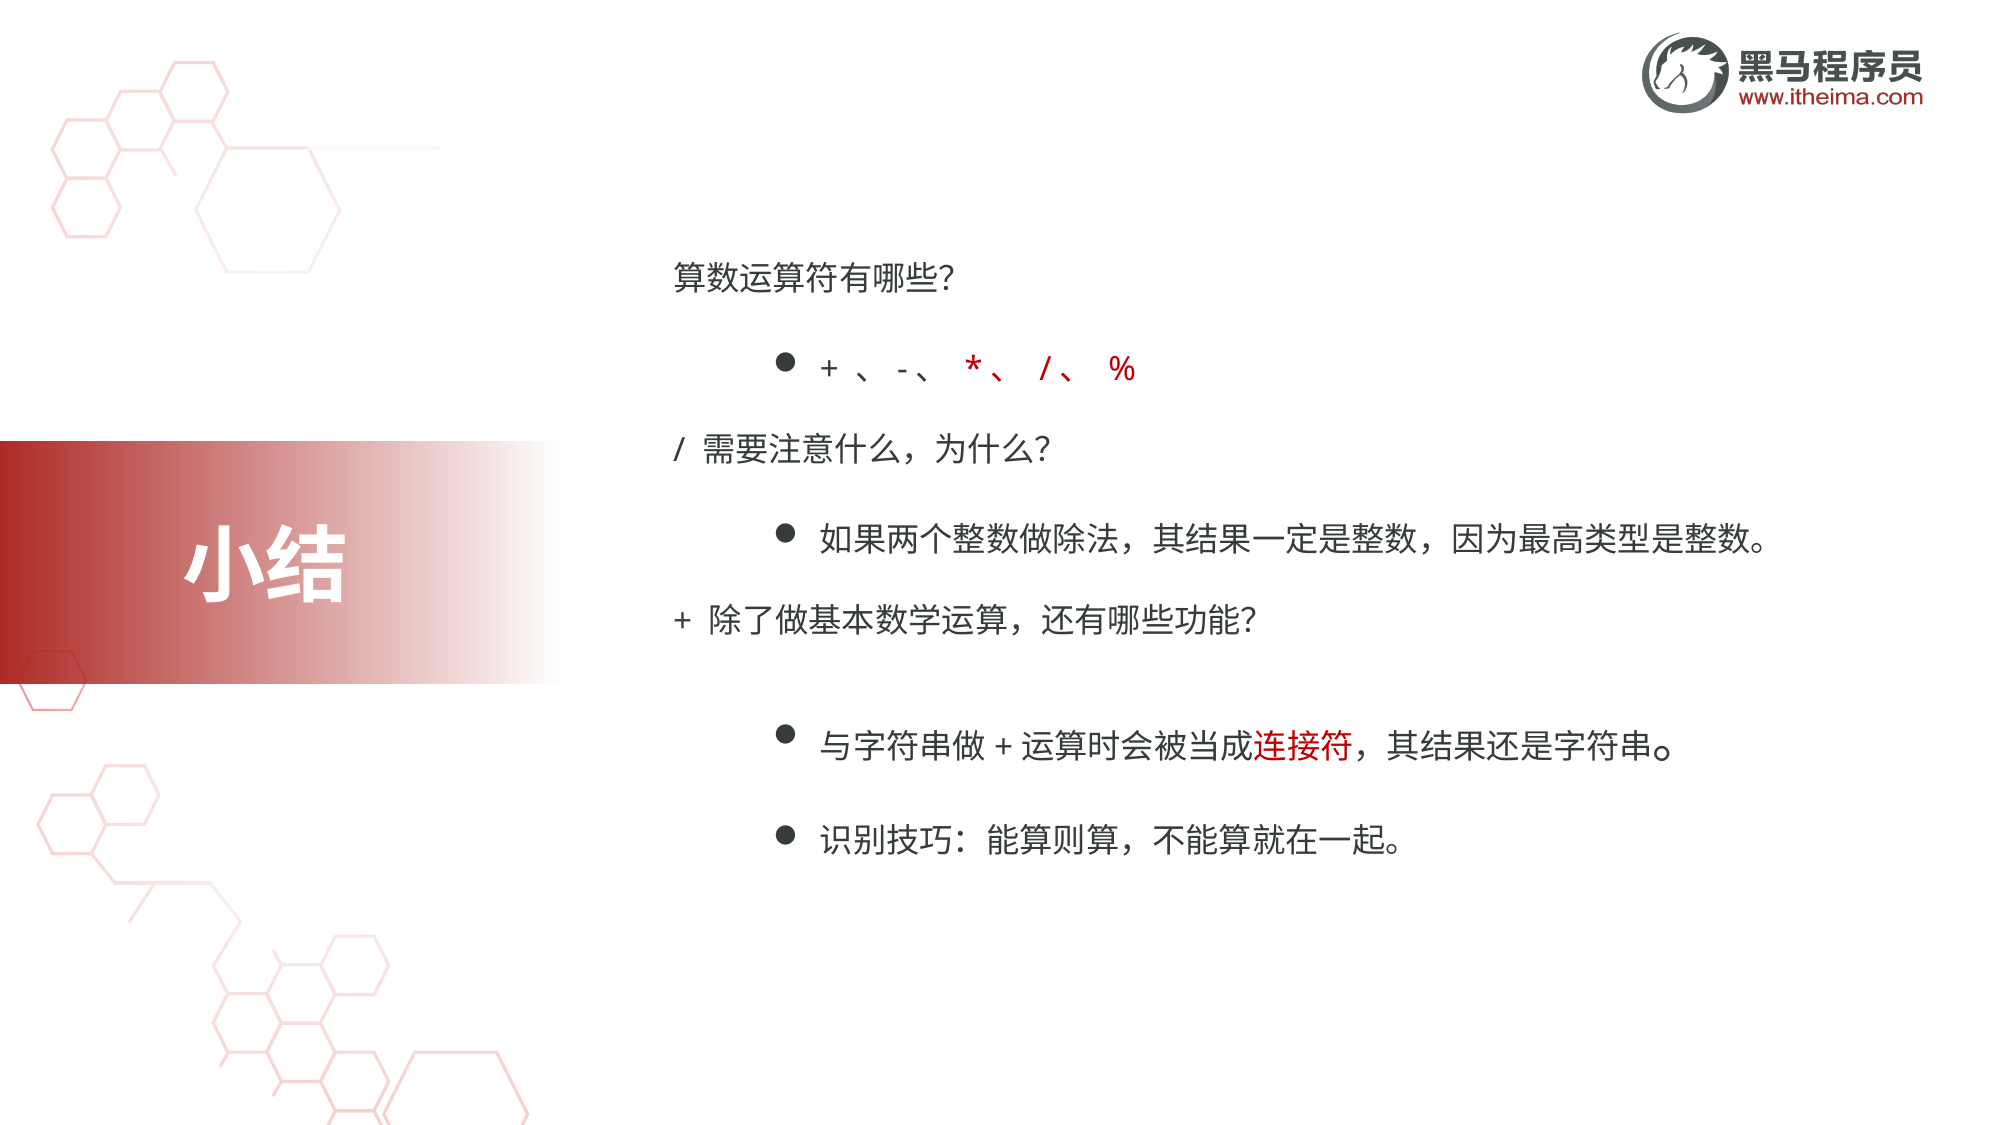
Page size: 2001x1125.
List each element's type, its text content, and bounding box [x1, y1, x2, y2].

list 算数运算符有哪些？ + 、-、 *、 /、 % / 需要注意什么，为什么？ 如果两个整数做除法，其结果一定是整数，因为最高类型是整数。 + 除了做基本数学运算，还有哪些功能？ 与字符串做+运算时会被当成连接符，其结果还是字符串。 识别技巧：能算则算，不能算就在一起。 [658, 223, 1835, 874]
picture [1633, 24, 1937, 125]
